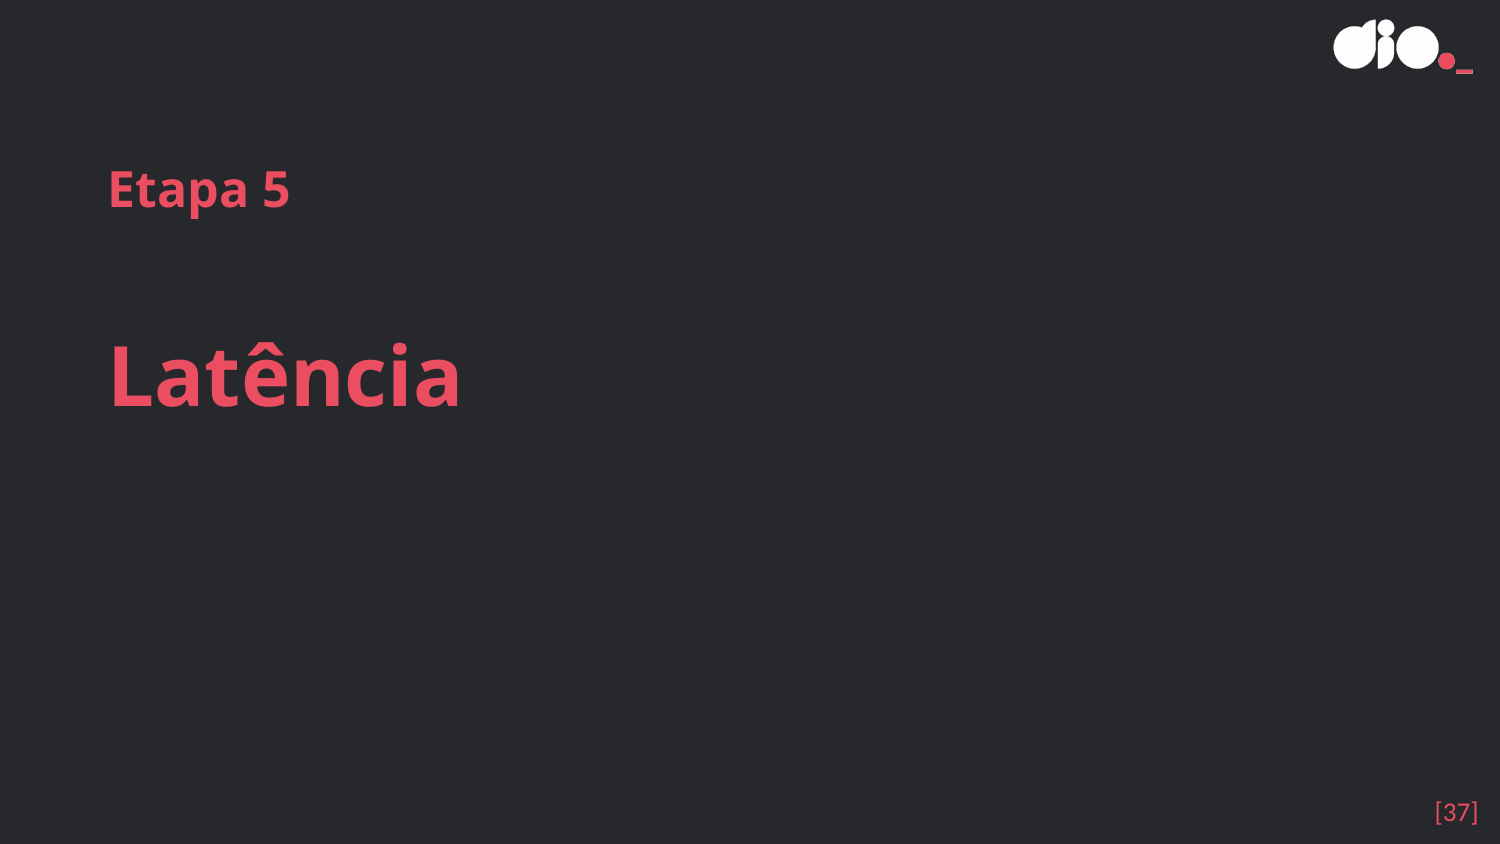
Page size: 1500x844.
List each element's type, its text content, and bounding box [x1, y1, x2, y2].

text_box Latência [92, 292, 1309, 558]
slide_number [37] [1403, 779, 1494, 844]
picture [1332, 19, 1474, 75]
text_box Etapa 5 [92, 142, 1309, 223]
